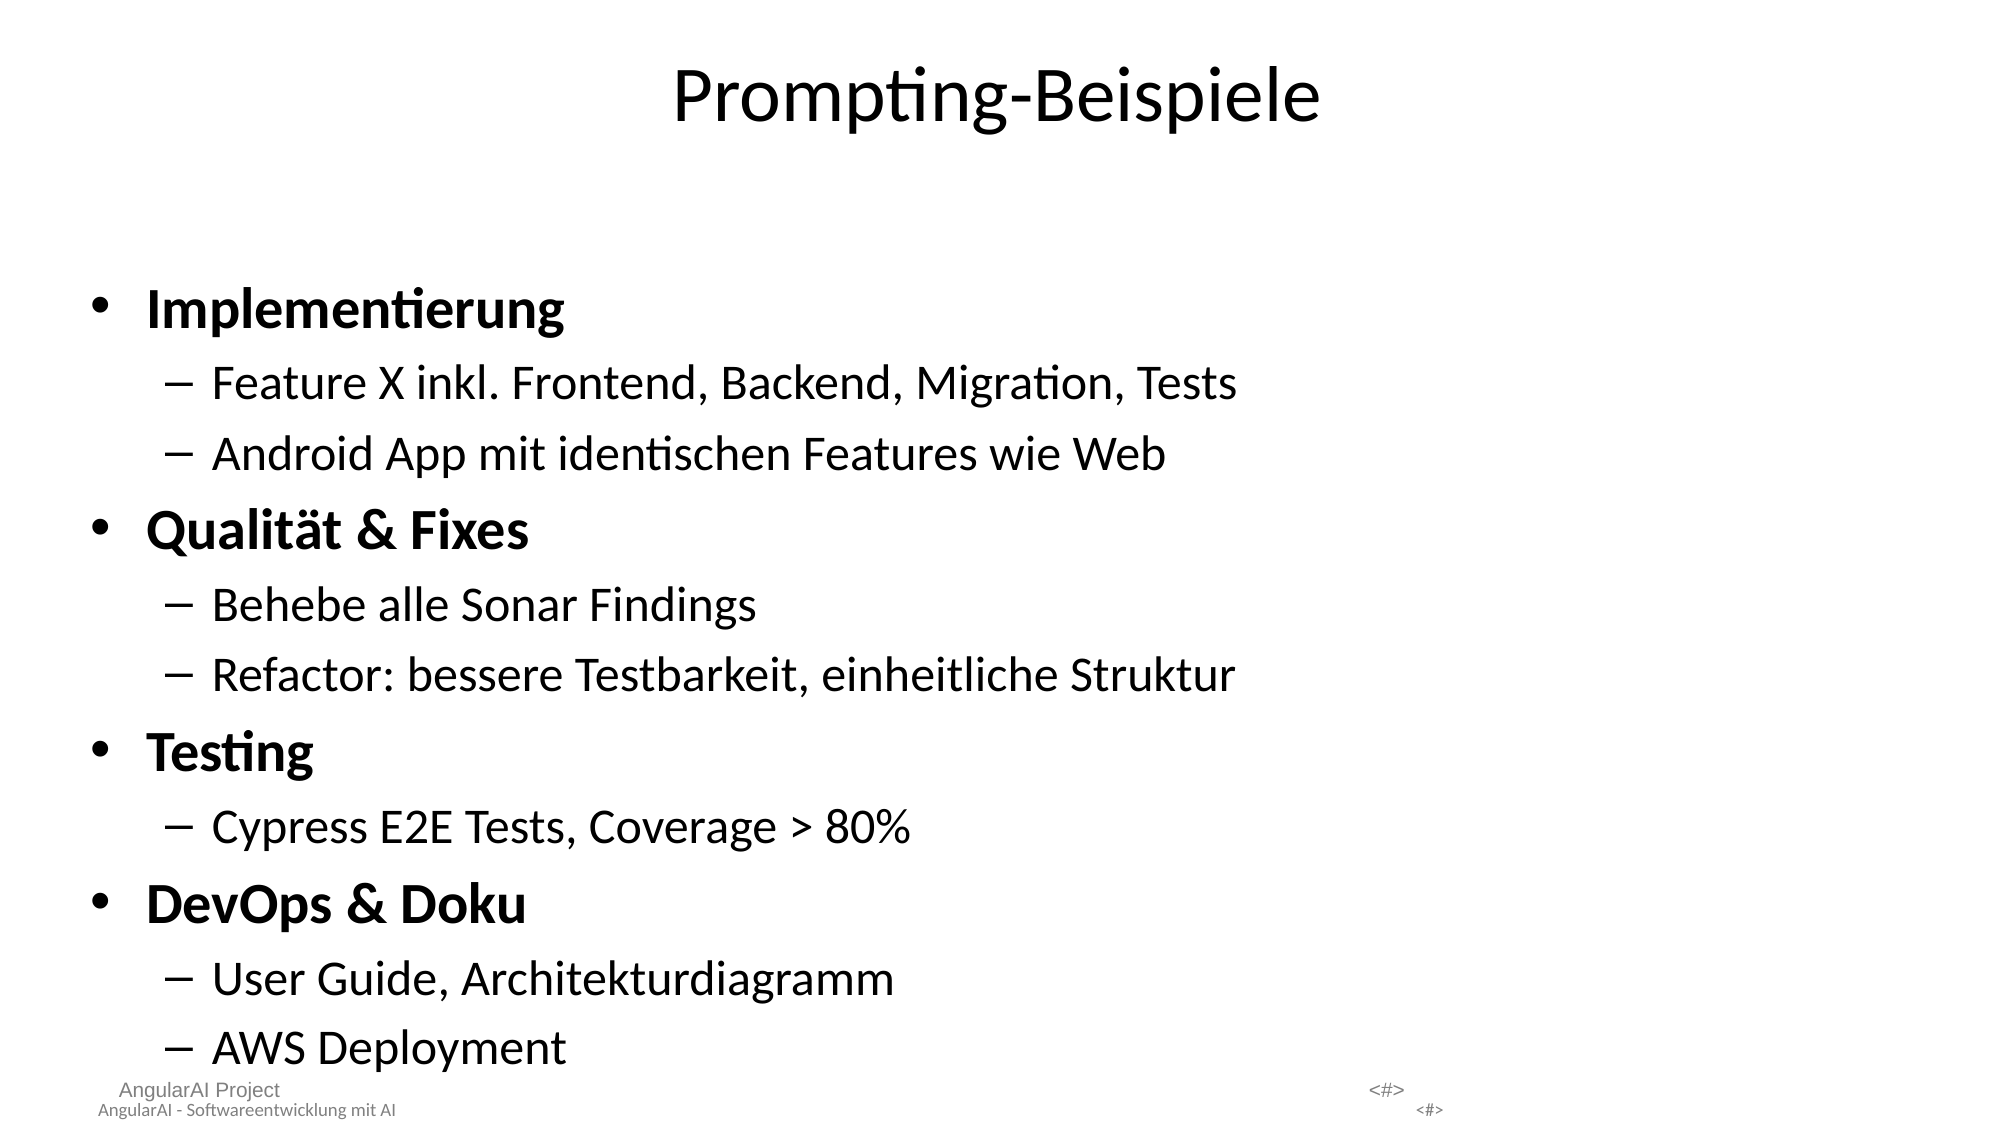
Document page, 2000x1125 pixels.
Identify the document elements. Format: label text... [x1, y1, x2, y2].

list Implementierung Feature X inkl. Frontend, Backend, Migration, Tests Android App mit identischen Features wie Web Qualität & Fixes Behebe alle Sonar Findings Refactor: bessere Testbarkeit, einheitliche Struktur Testing Cypress E2E Tests, Coverage > 80% DevOps & Doku User Guide, Architekturdiagramm AWS Deployment [75, 262, 1803, 1005]
